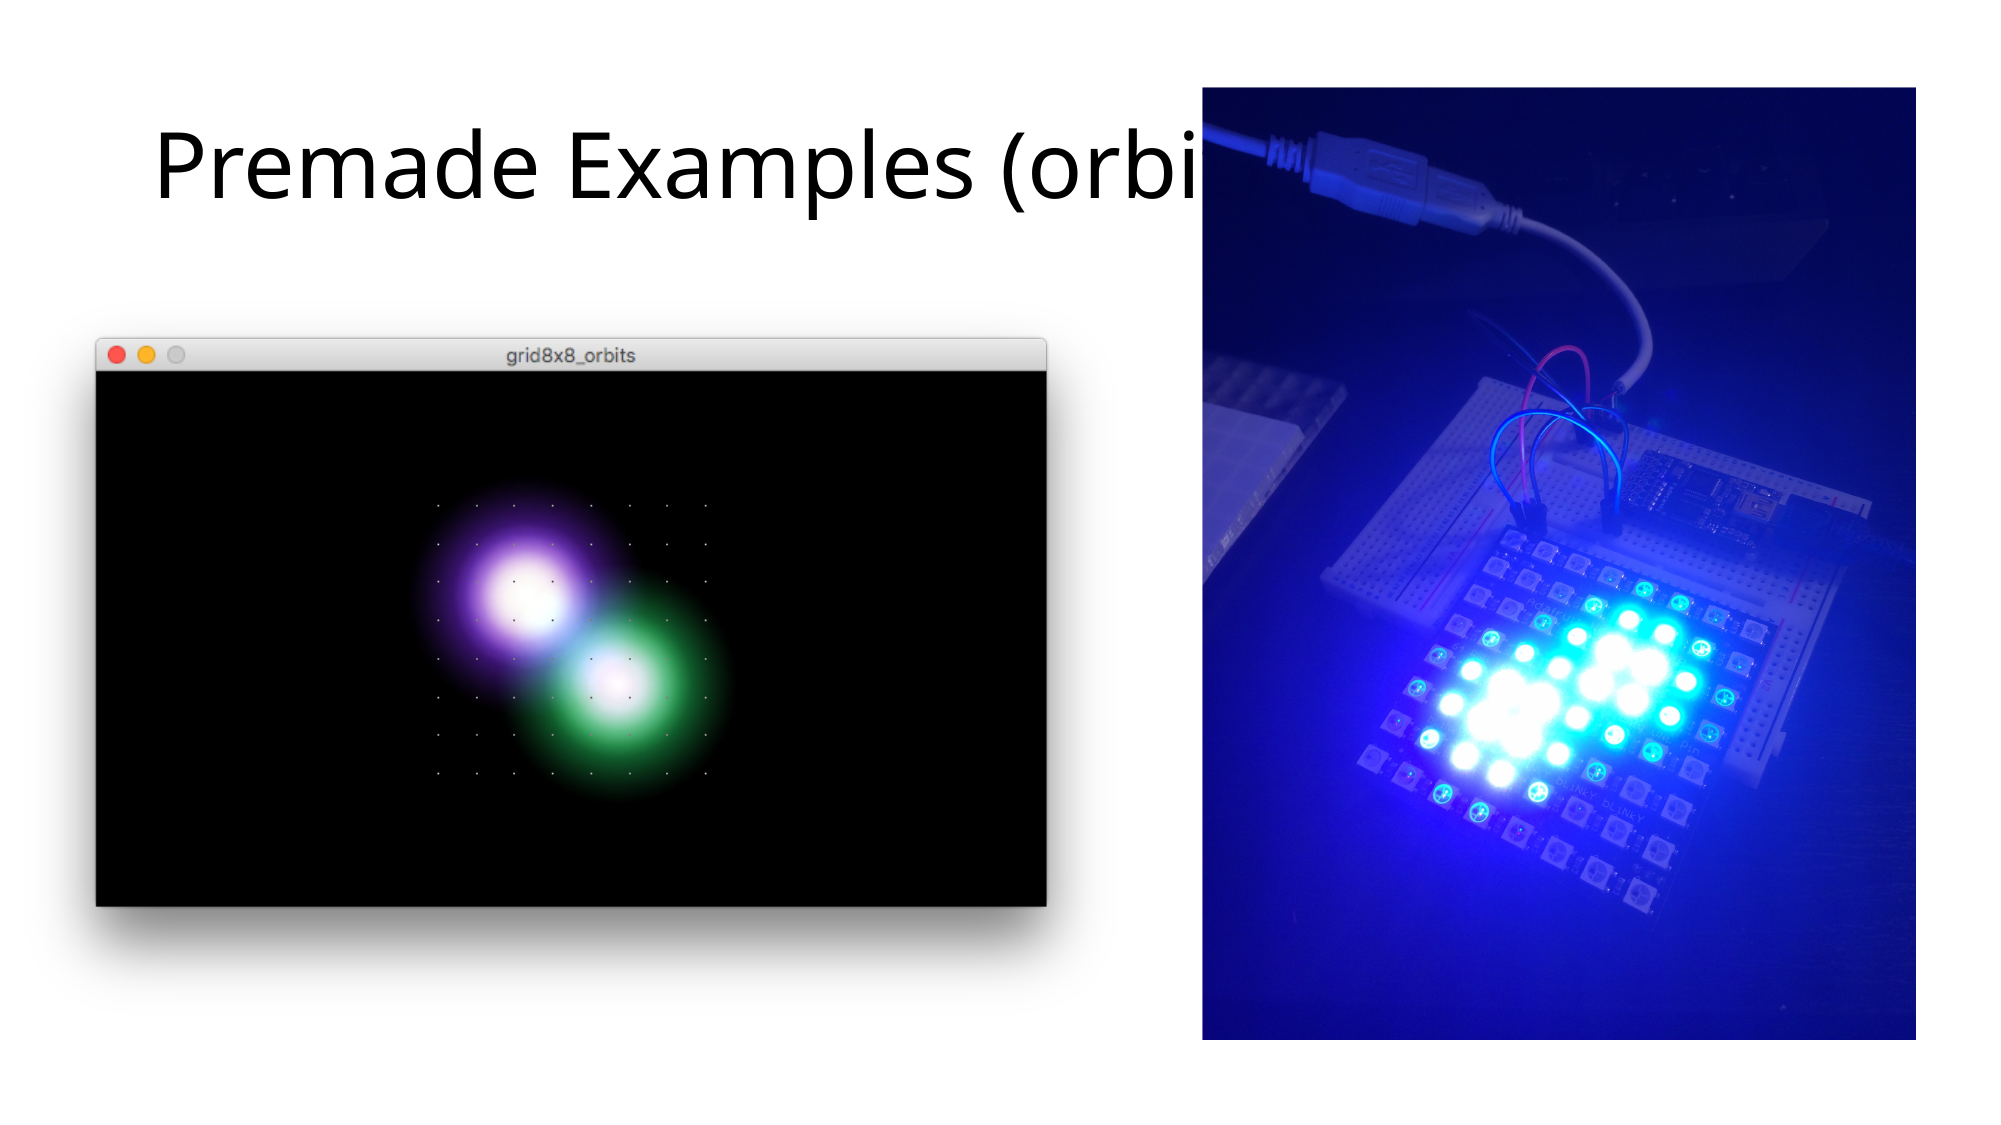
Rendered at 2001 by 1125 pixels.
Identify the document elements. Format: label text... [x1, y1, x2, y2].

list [1082, 206, 2000, 921]
picture [1203, 88, 1916, 206]
title Premade Examples (orbit) [137, 59, 1863, 278]
picture [13, 291, 1130, 1026]
picture [1203, 921, 1916, 1039]
